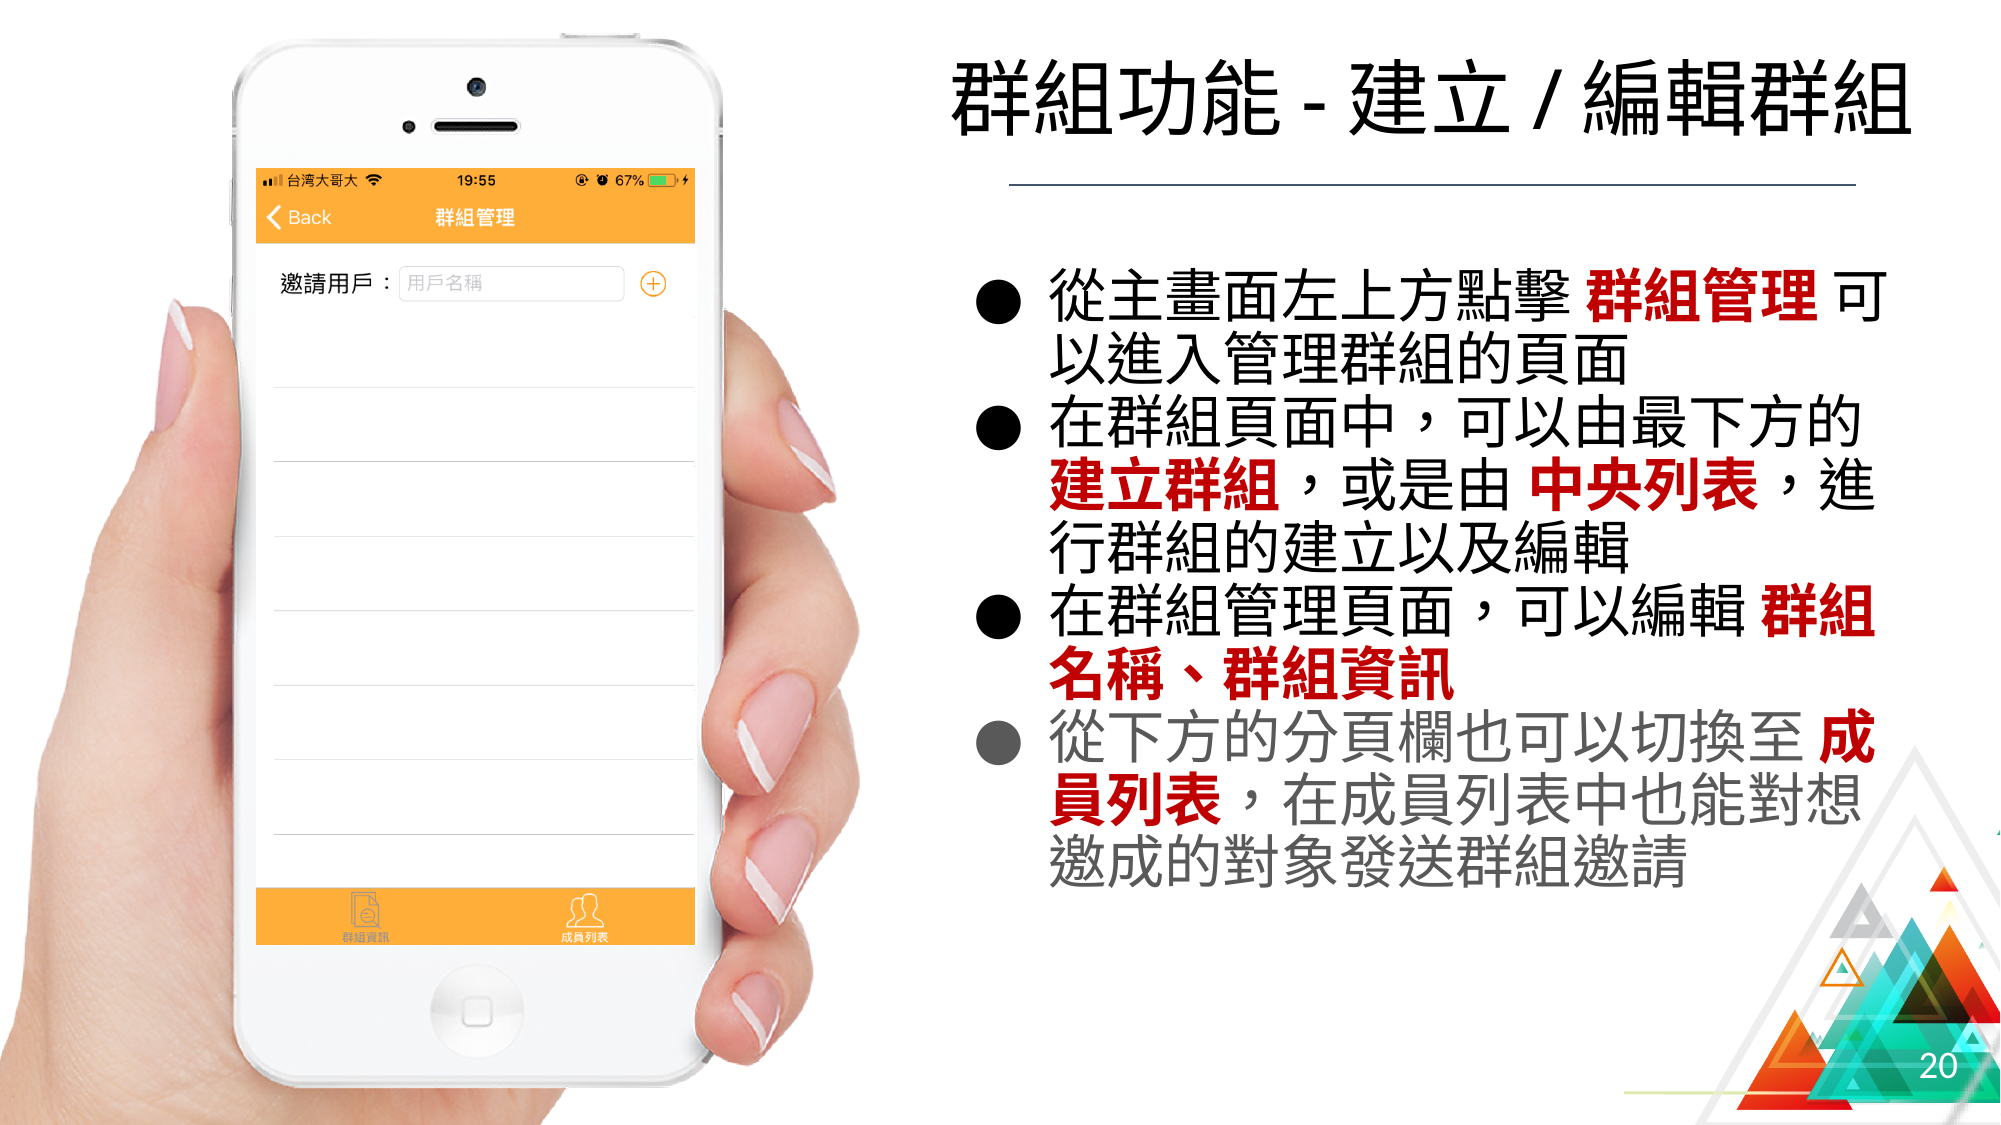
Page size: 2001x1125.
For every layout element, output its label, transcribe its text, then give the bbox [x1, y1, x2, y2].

title 群組功能-建立/編輯群組 [933, 42, 1932, 169]
slide_number 20 [1853, 1019, 1974, 1106]
list 從主畫面左上方點擊 群組管理 可以進入管理群組的頁面 在群組頁面中，可以由最下方的 建立群組，或是由 中央列表，進行群組的建立以及編輯 在群組管理頁面，可以編輯 群組名稱、群組資訊 從下方的分頁欄也可以切換至 成員列表，在成員列表中也能對想邀成的對象發送群組邀請 [933, 252, 1932, 1000]
picture [1624, 744, 2001, 1125]
picture [0, 33, 861, 1125]
